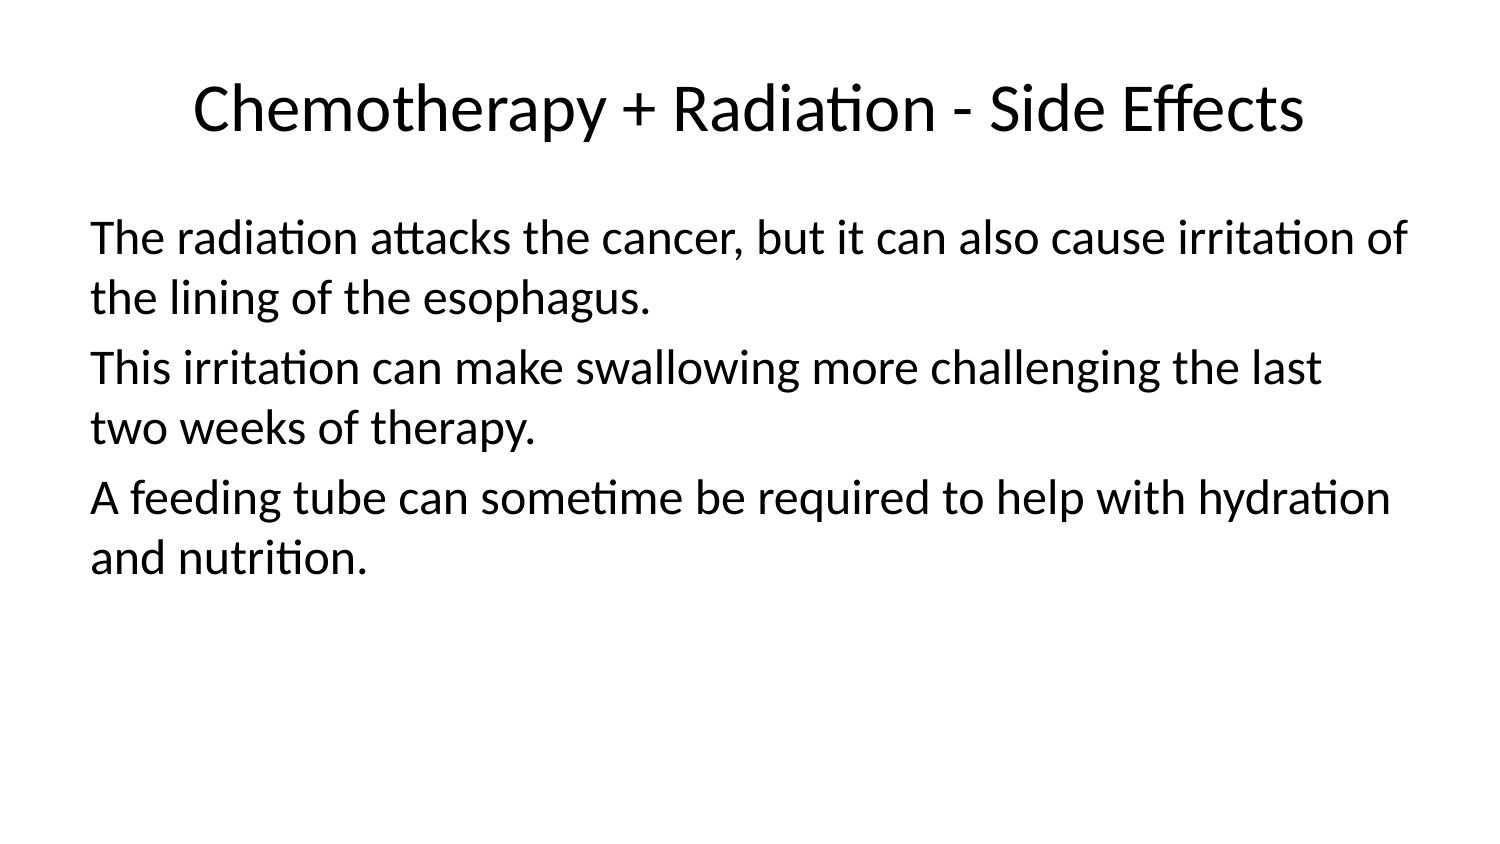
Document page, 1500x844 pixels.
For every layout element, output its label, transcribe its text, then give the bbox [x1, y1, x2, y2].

title Chemotherapy + Radiation - Side Effects [75, 33, 1425, 175]
list The radiation attacks the cancer, but it can also cause irritation of the lining of the esophagus. This irritation can make swallowing more challenging the last two weeks of therapy. A feeding tube can sometime be required to help with hydration and nutrition. [75, 196, 1425, 754]
